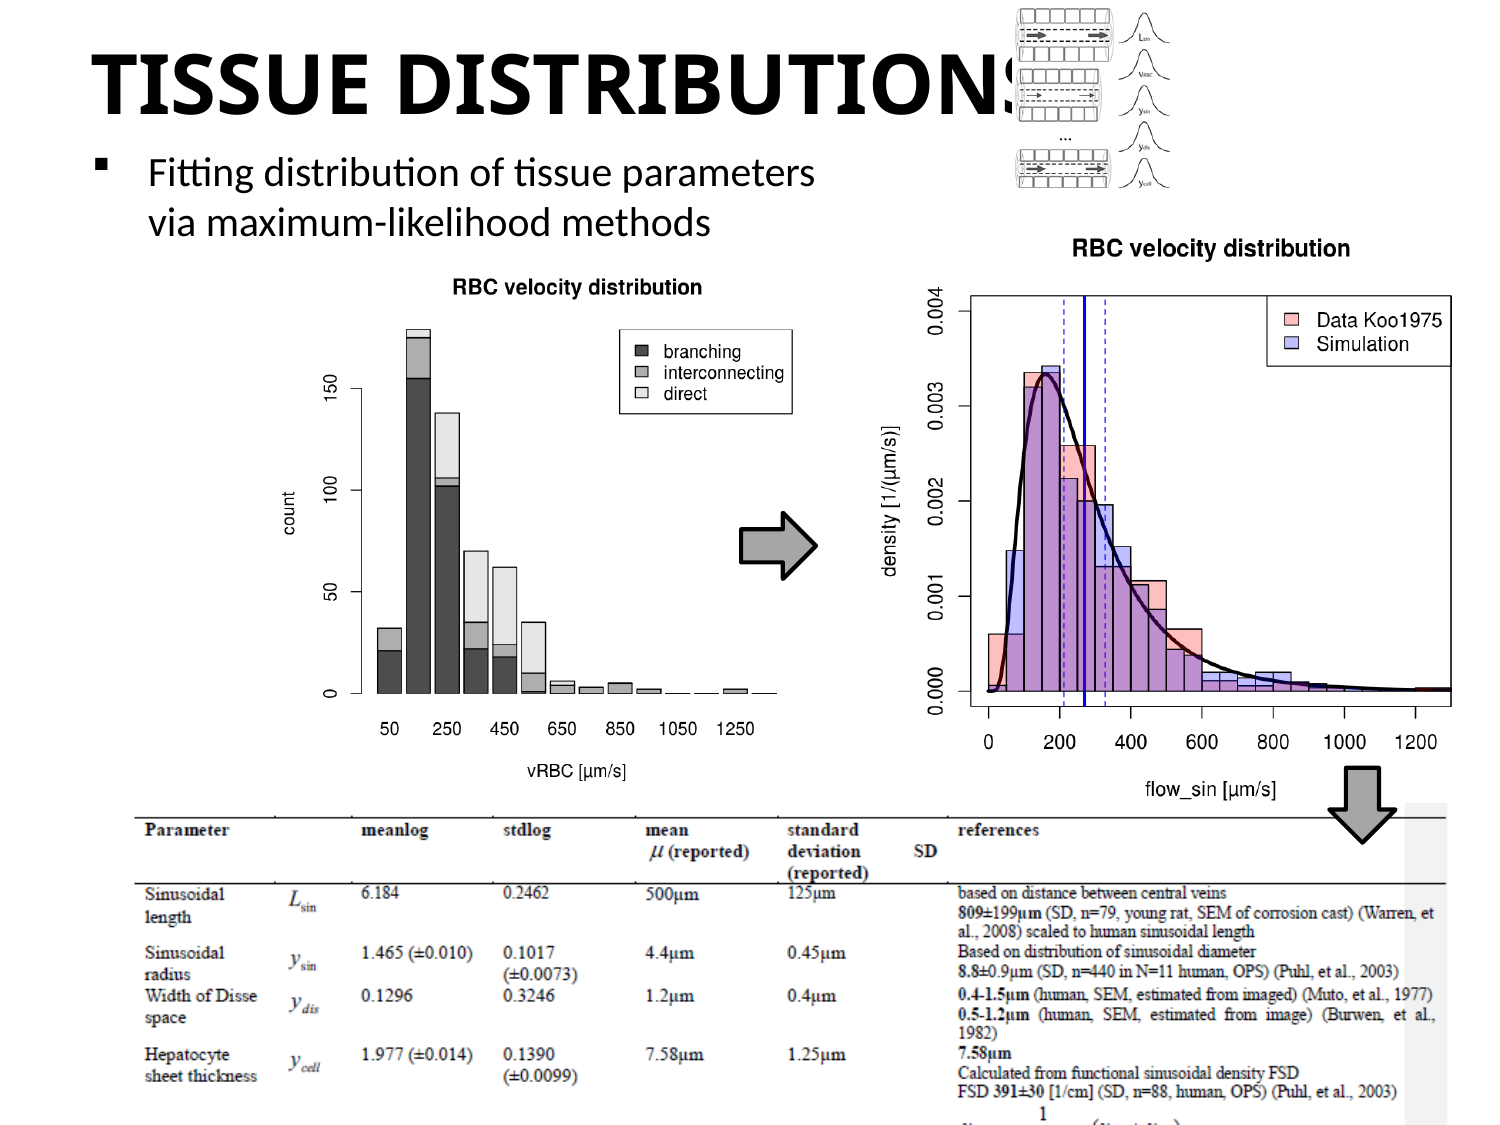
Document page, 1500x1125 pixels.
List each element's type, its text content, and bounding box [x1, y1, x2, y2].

picture [109, 199, 1500, 1125]
list Fitting distribution of tissue parameters via maximum-likelihood methods [76, 137, 875, 880]
picture [1012, 8, 1172, 188]
title Tissue Distributions [75, 0, 1425, 175]
